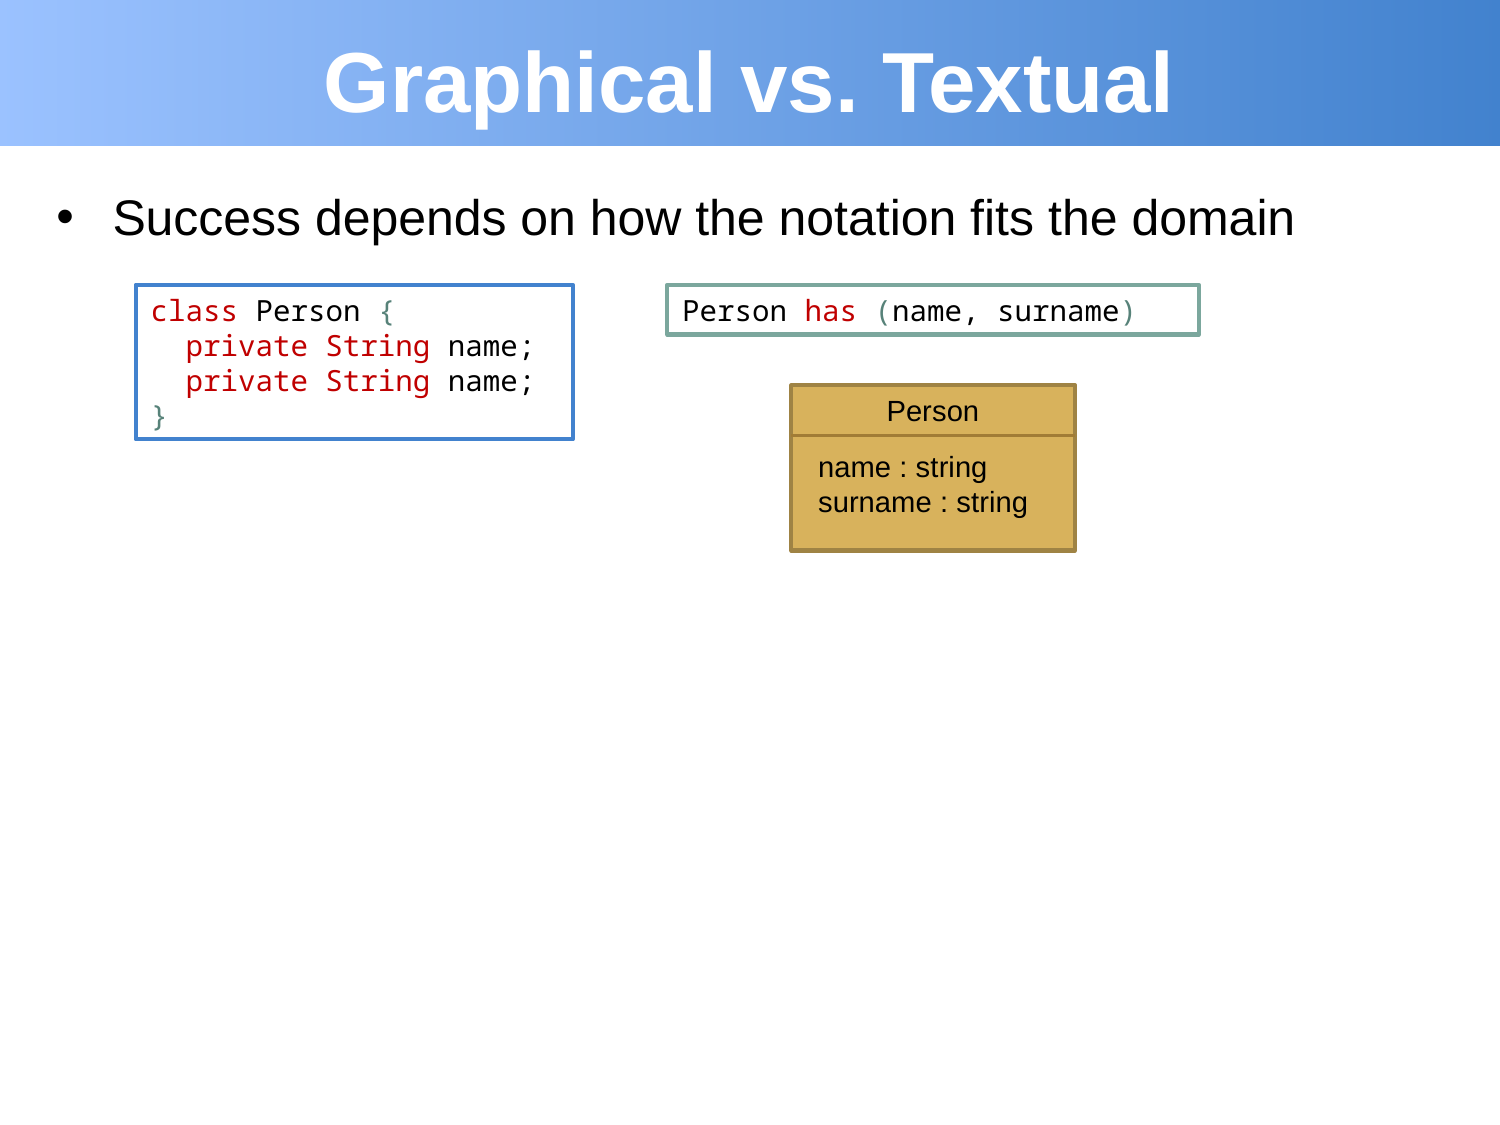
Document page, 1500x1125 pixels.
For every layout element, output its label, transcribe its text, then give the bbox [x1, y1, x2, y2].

text_box [789, 383, 1077, 553]
text_box Person [871, 384, 995, 434]
text_box Person has (name, surname) [665, 283, 1201, 337]
text_box class Person { private String name; private String name; } [134, 283, 575, 441]
text_box [0, 0, 1500, 147]
text_box name : string surname : string [803, 443, 1044, 527]
title Graphical vs. Textual [17, 19, 1483, 138]
list Success depends on how the notation fits the domain [41, 184, 1412, 1047]
